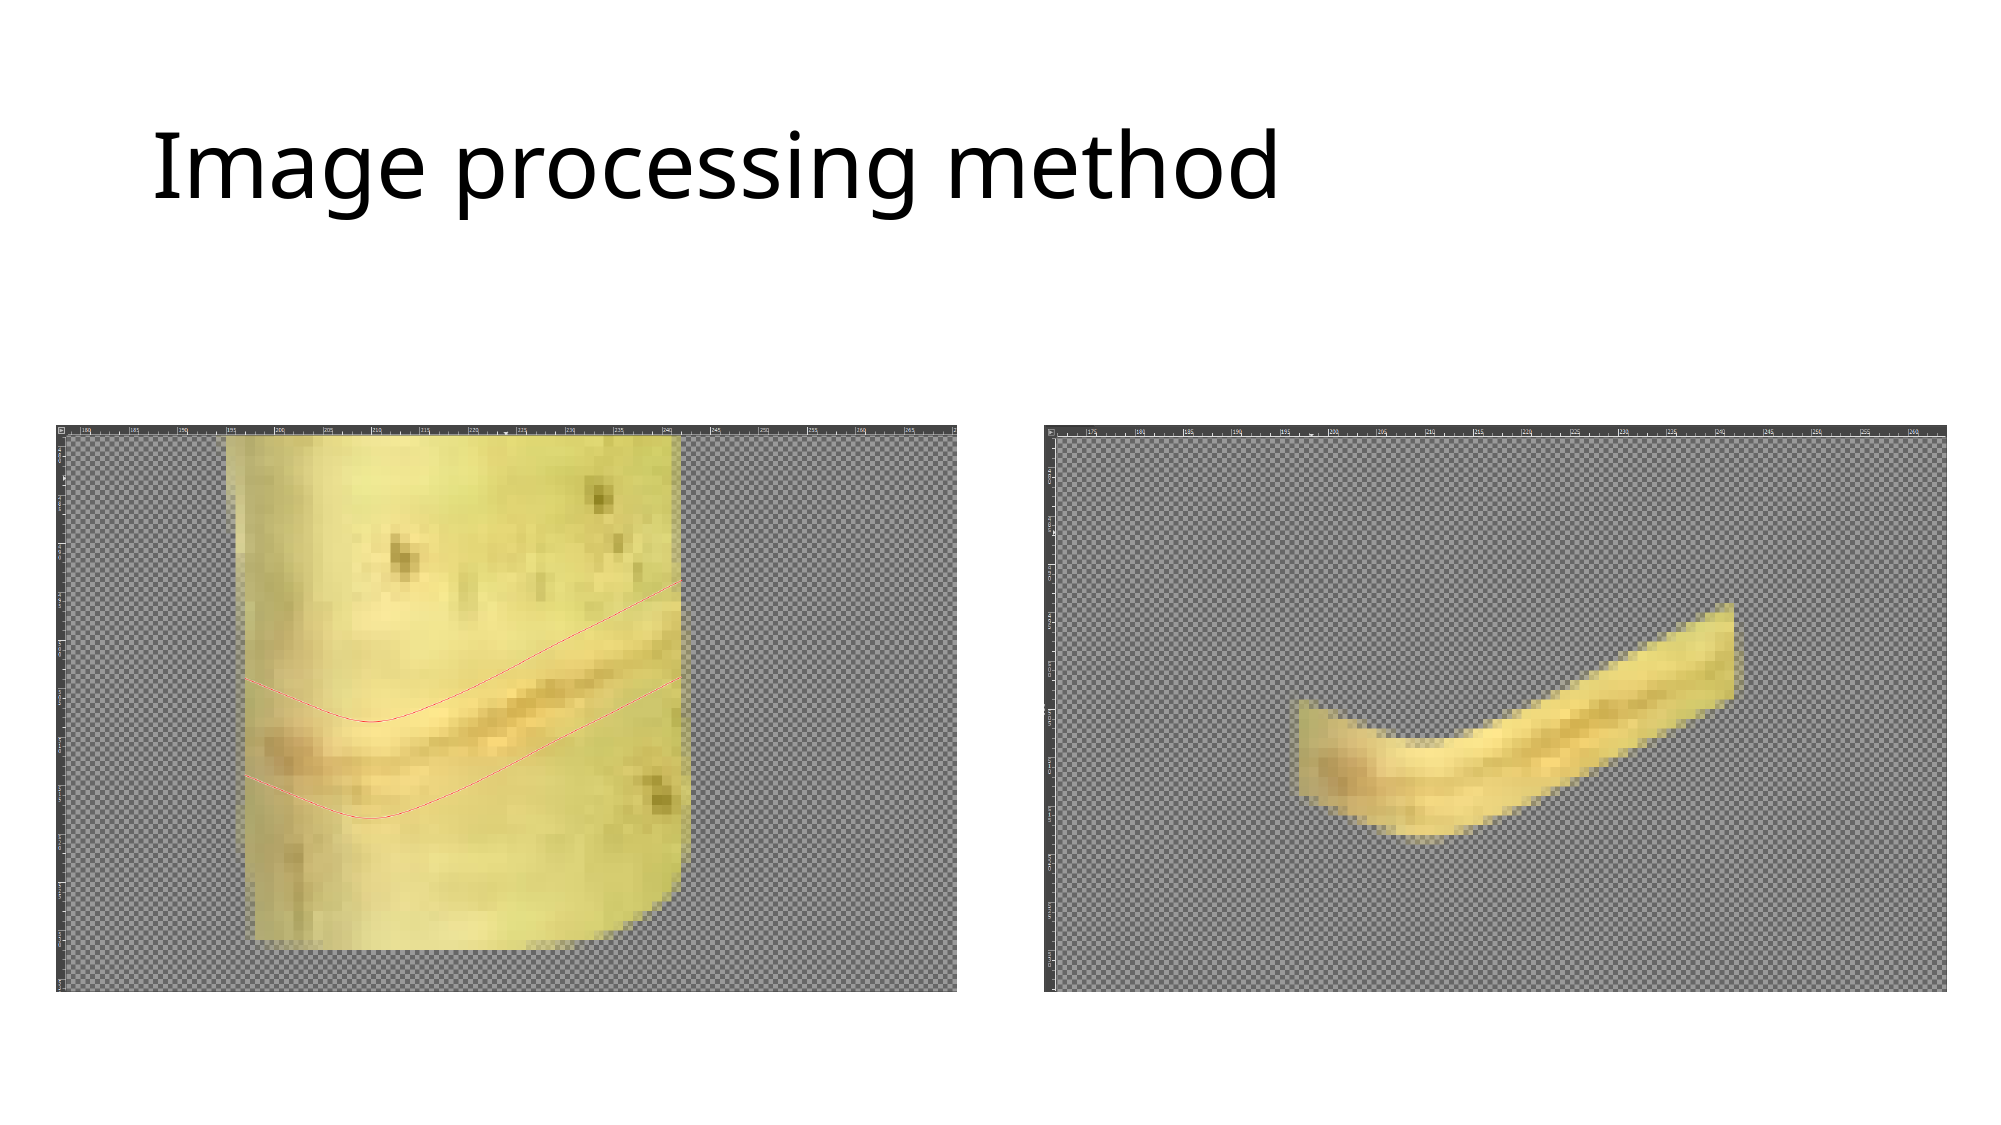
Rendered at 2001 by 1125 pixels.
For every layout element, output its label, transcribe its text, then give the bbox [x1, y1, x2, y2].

picture [56, 425, 957, 993]
picture [1044, 425, 1947, 993]
title Image processing method [137, 59, 1863, 278]
